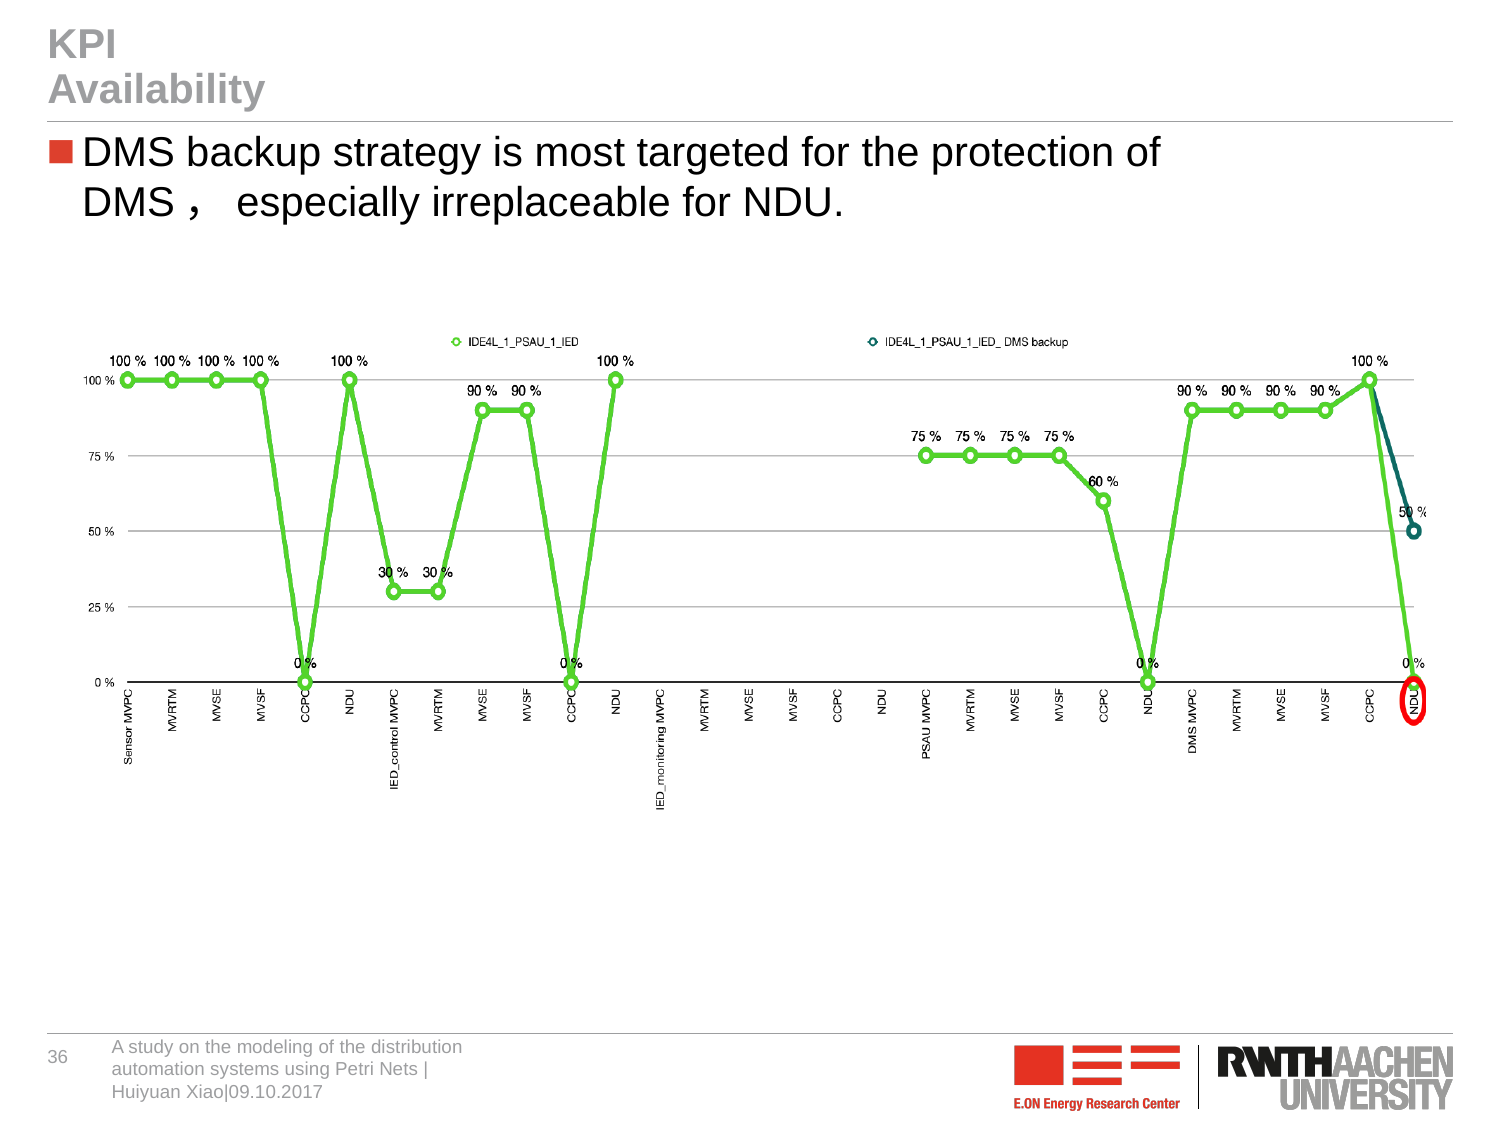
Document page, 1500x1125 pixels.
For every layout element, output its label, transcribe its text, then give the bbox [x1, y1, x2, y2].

picture [1013, 1045, 1180, 1112]
picture [1218, 1046, 1453, 1111]
title KPI Availability [47, 23, 1453, 113]
list DMS backup strategy is most targeted for the protection of DMS，especially irreplaceable for NDU. [46, 124, 1450, 270]
picture [72, 334, 1426, 814]
